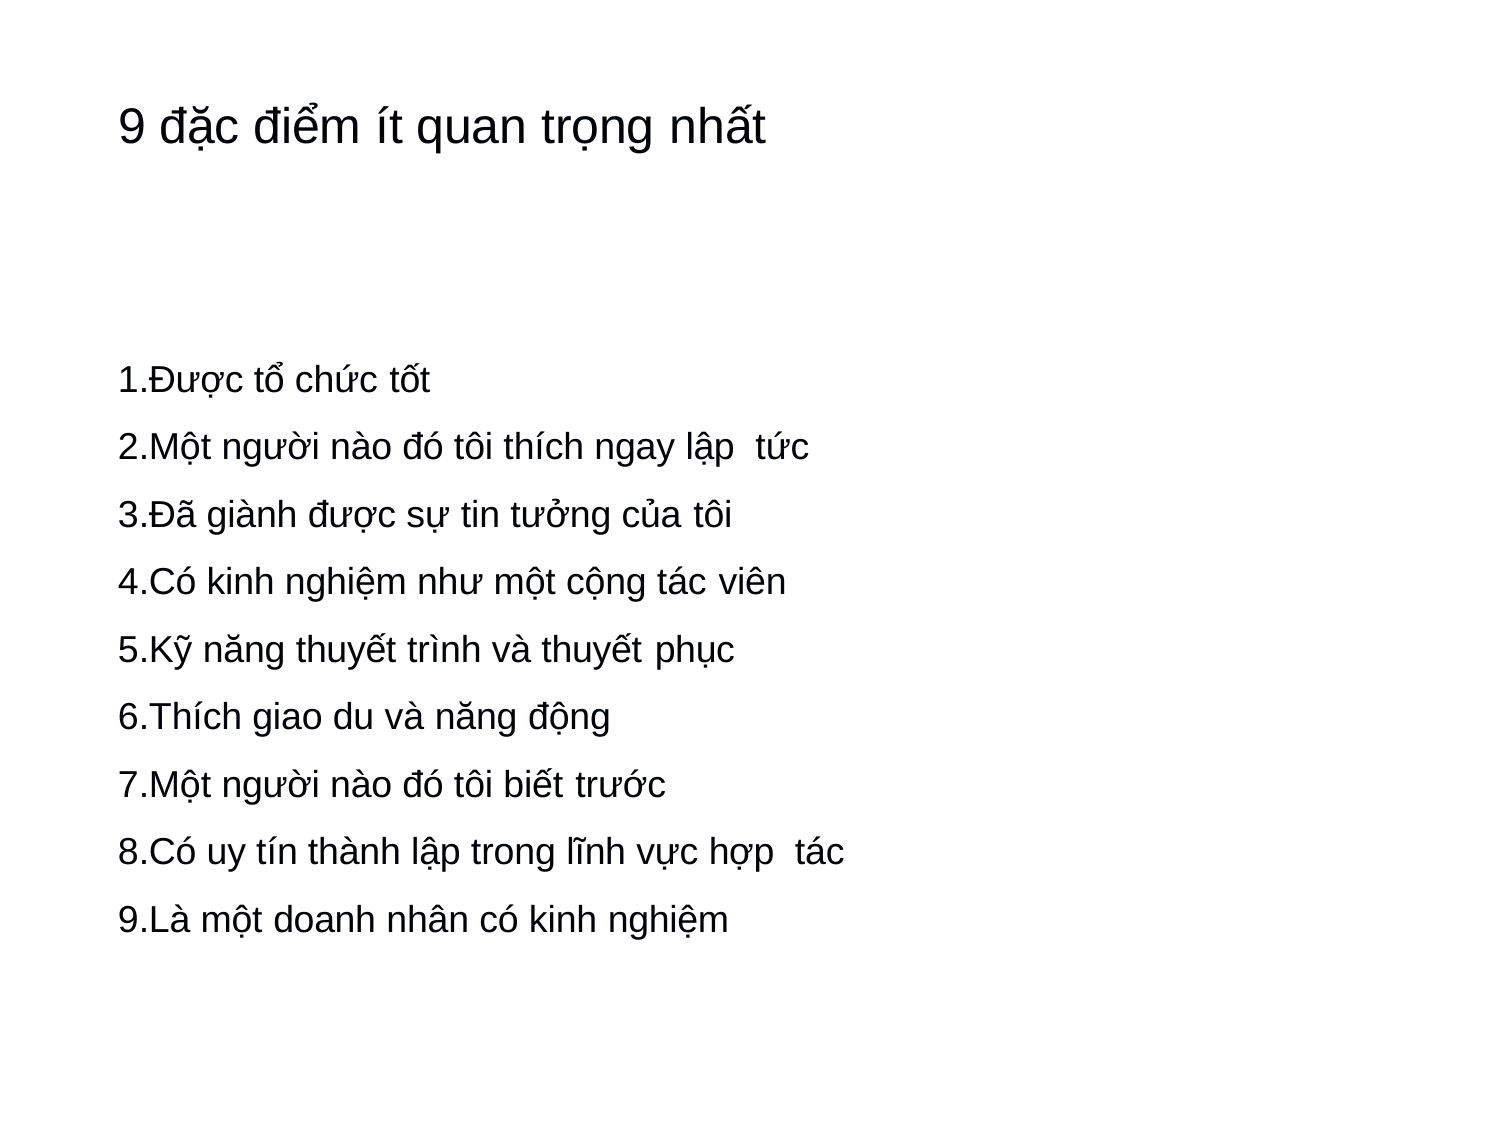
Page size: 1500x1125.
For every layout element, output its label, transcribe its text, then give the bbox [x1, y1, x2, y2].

text_box Được tổ chức tốt Một người nào đó tôi thích ngay lập tức Đã giành được sự tin tưởng của tôi Có kinh nghiệm như một cộng tác viên Kỹ năng thuyết trình và thuyết phục Thích giao du và năng động Một người nào đó tôi biết trước Có uy tín thành lập trong lĩnh vực hợp tác Là một doanh nhân có kinh nghiệm [103, 324, 1175, 948]
title 9 đặc điểm ít quan trọng nhất [103, 59, 1397, 278]
